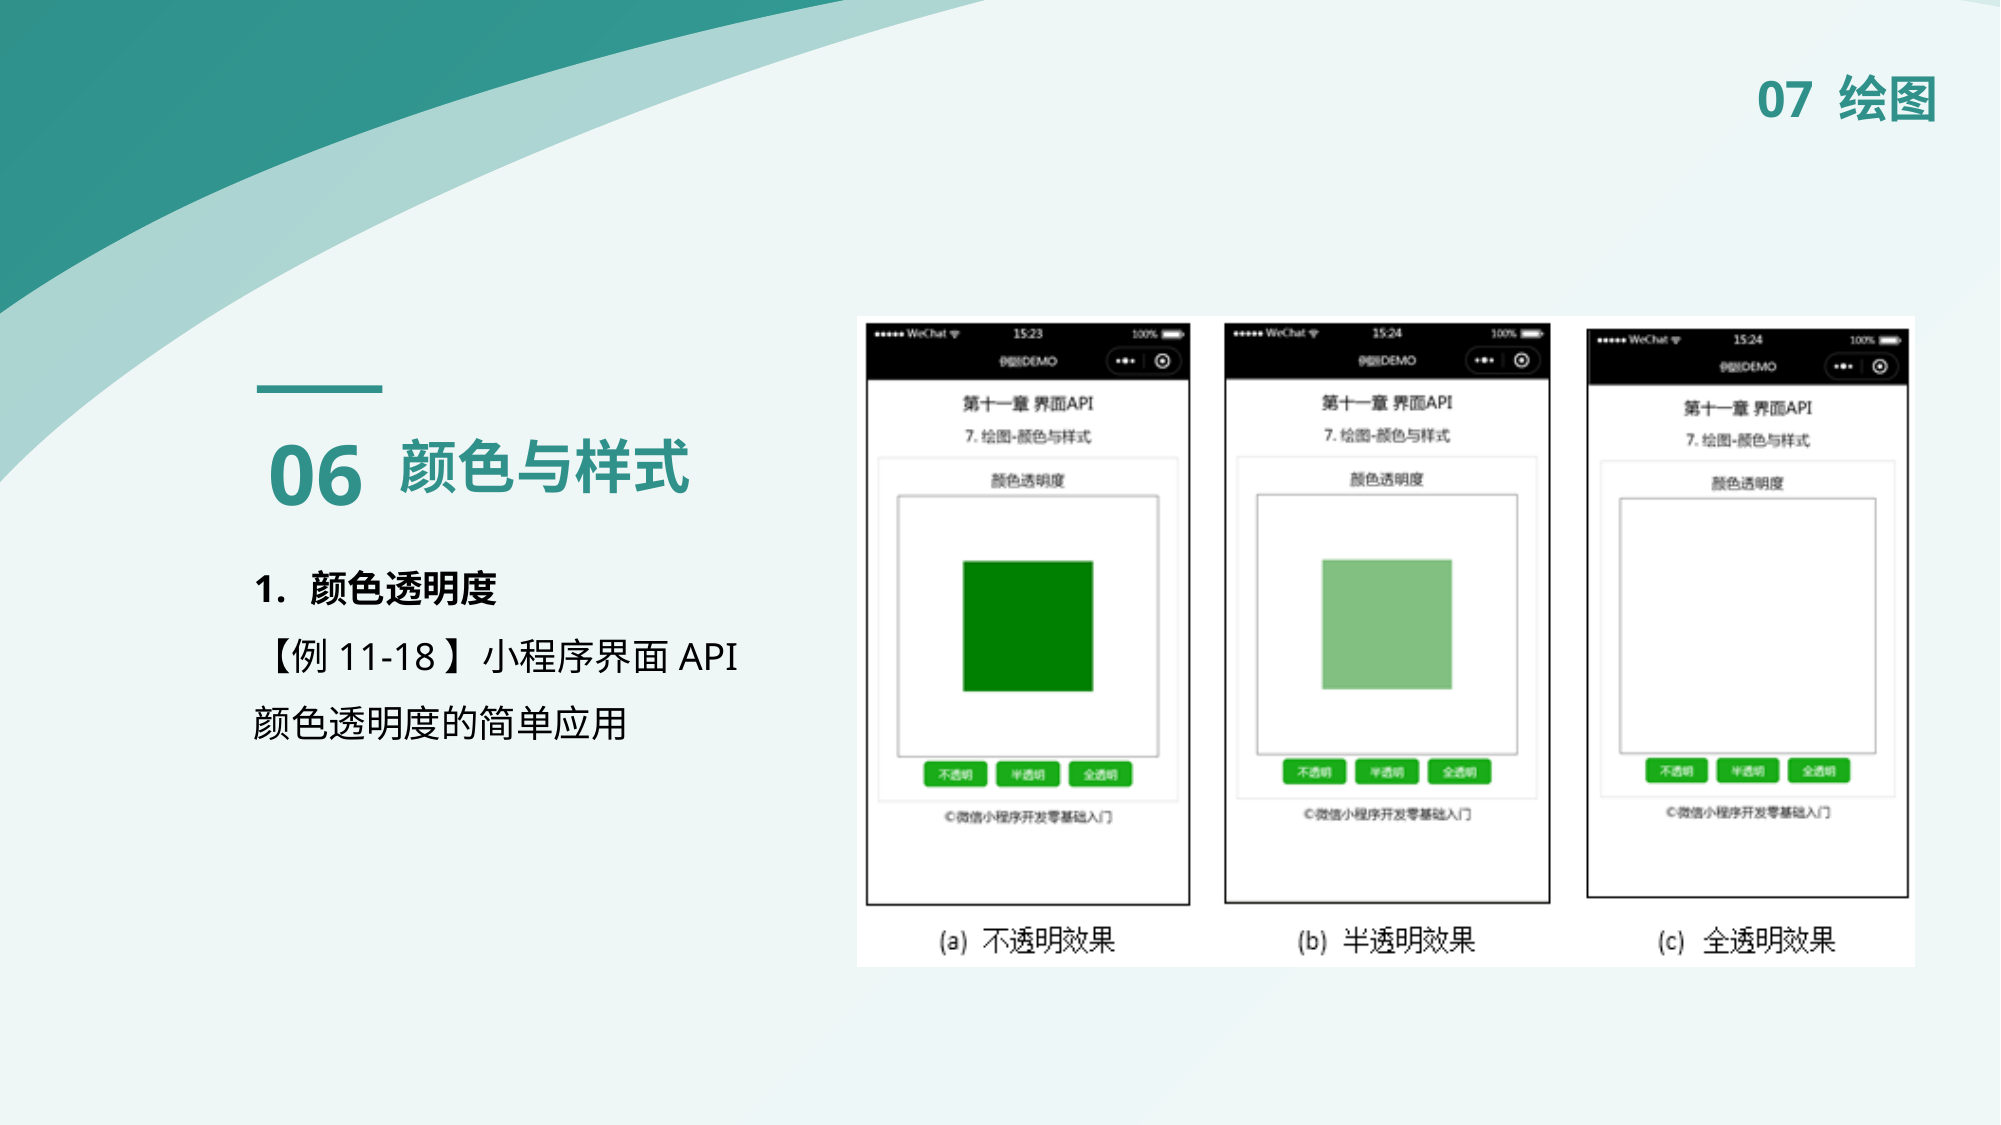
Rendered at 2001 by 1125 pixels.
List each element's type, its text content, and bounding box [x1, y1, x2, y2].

text_box 颜色与样式 [385, 401, 707, 508]
picture [857, 316, 1915, 967]
text_box 06 [253, 384, 379, 530]
list 07 绘图 [1083, 41, 1955, 162]
text_box [379, 384, 383, 394]
text_box 颜色透明度 【例11-18】小程序界面API颜色透明度的简单应用 [239, 535, 759, 753]
